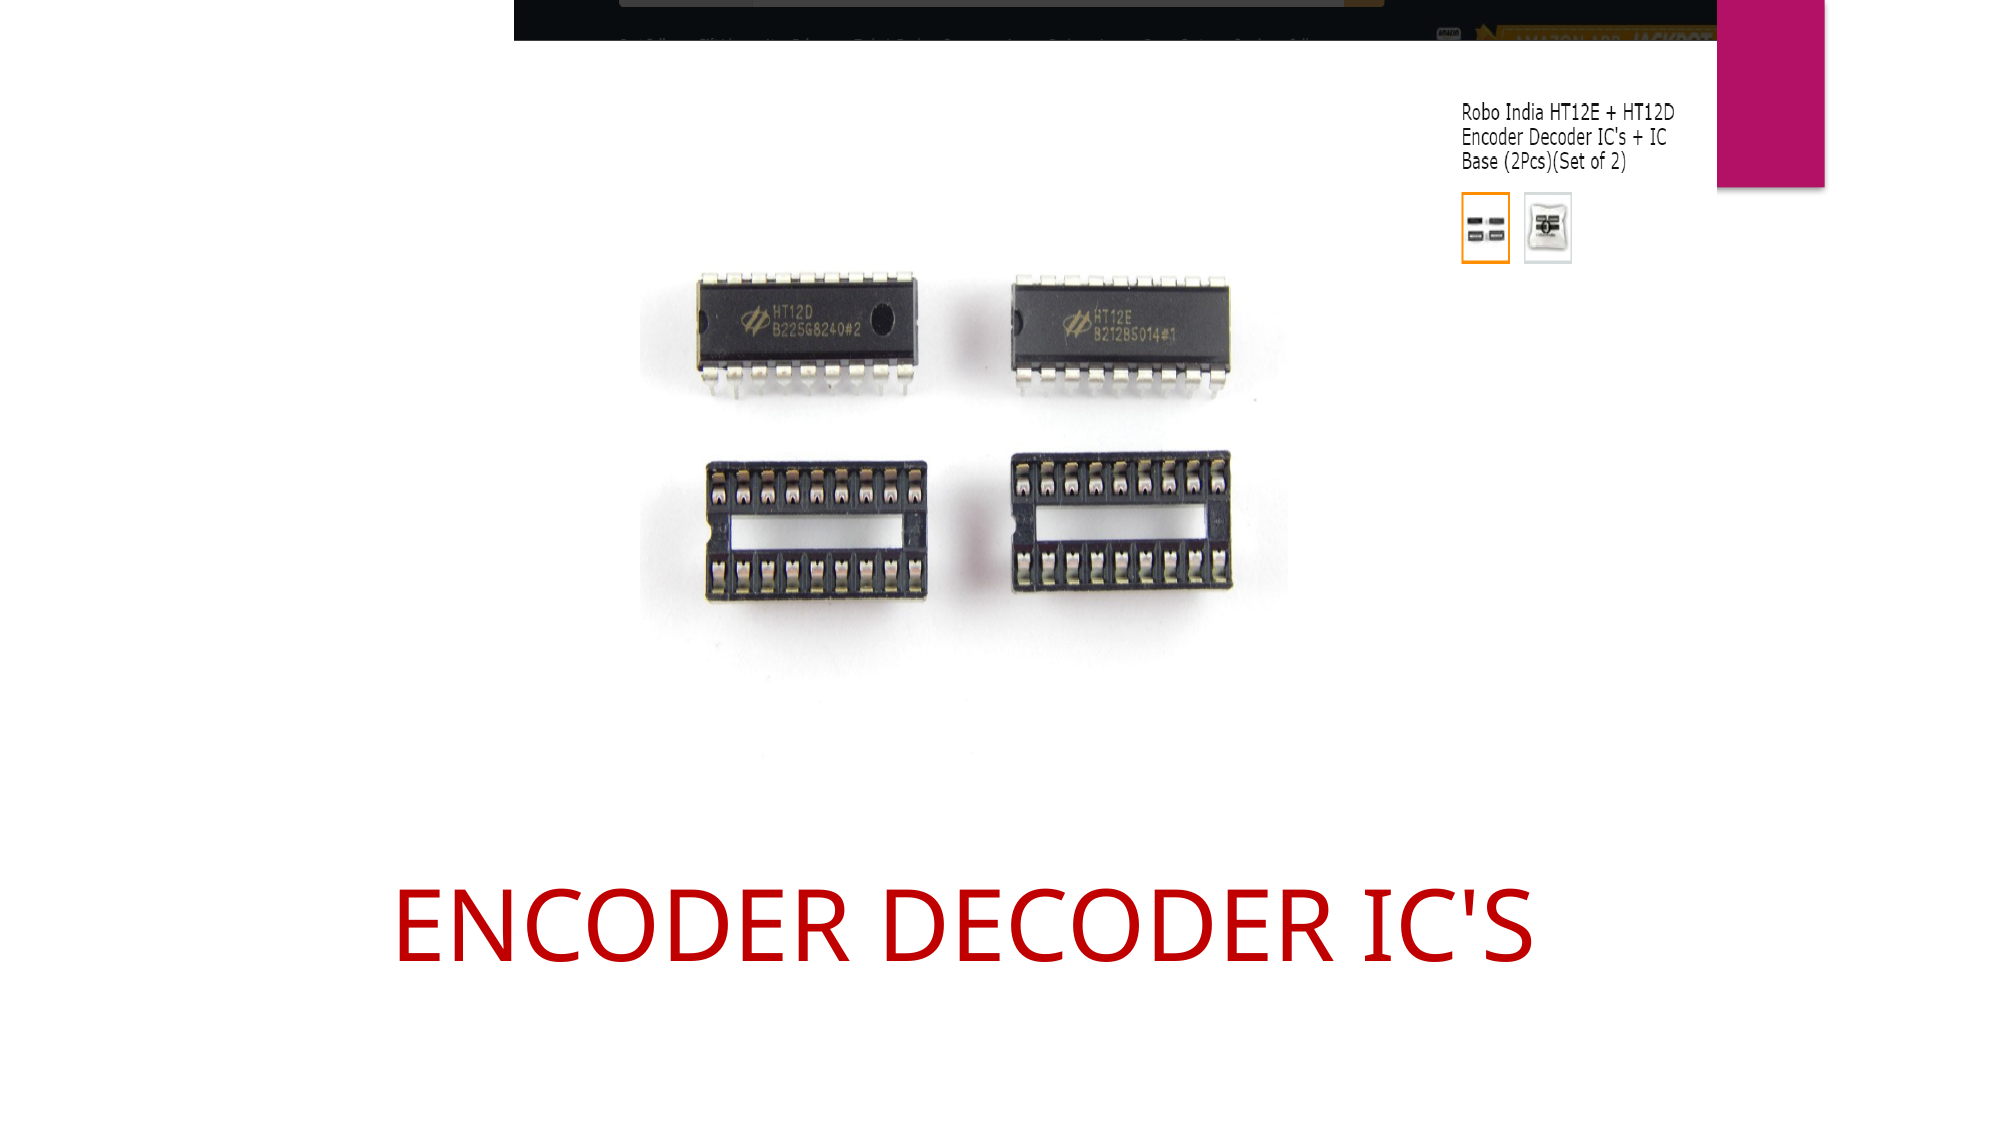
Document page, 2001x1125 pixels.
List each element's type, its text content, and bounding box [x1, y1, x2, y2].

text_box ENCODER DECODER IC'S [375, 853, 1785, 989]
picture [514, 0, 1717, 777]
